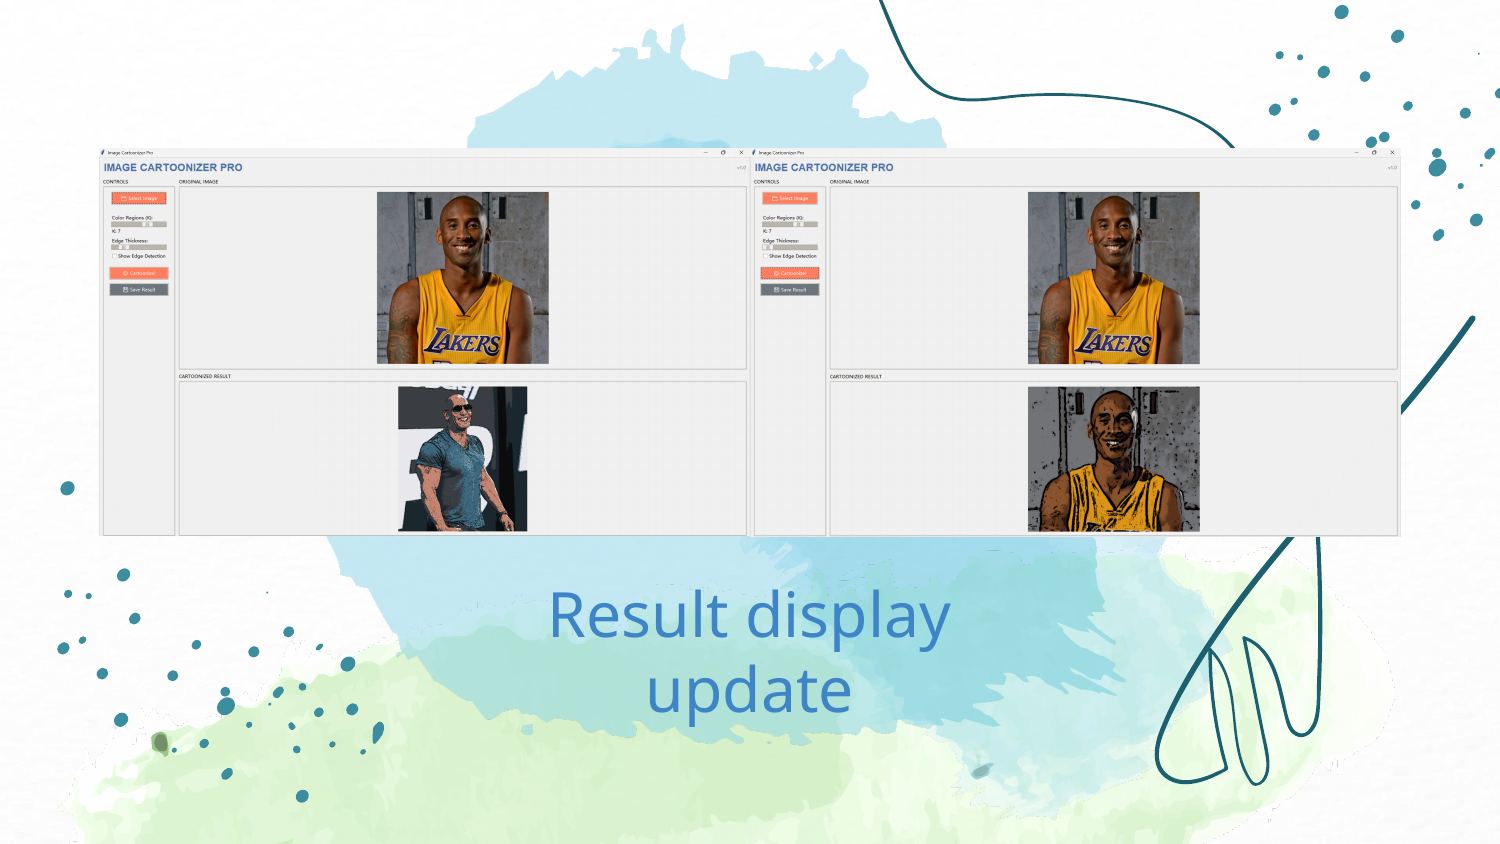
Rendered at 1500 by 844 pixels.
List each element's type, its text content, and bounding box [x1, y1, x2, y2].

title Result display update [434, 584, 1066, 715]
picture [0, 0, 1500, 844]
